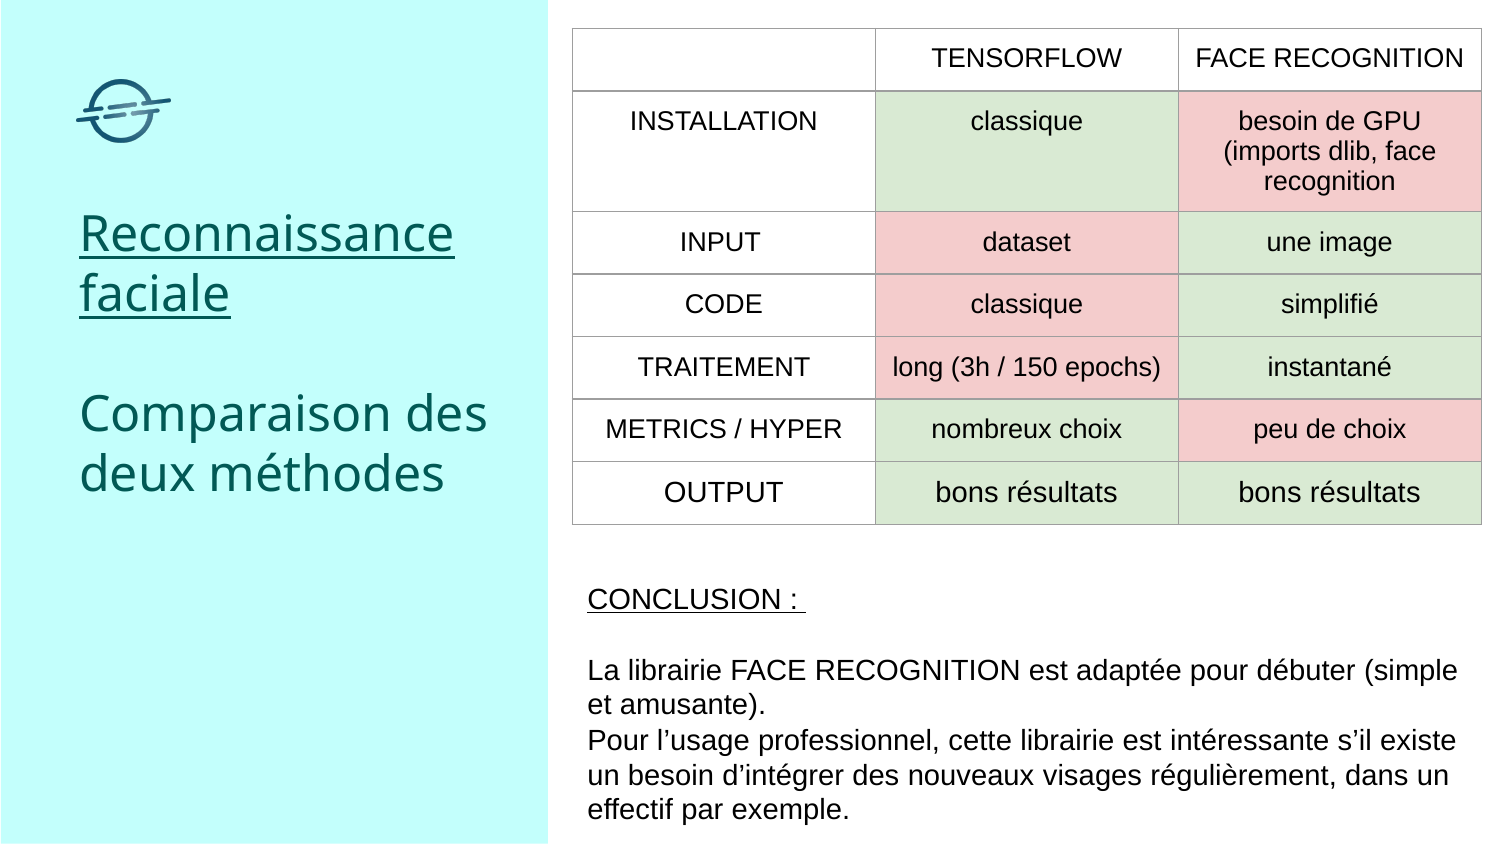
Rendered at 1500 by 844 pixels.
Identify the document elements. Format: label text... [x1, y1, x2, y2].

table_cell peu de choix [1179, 400, 1481, 461]
table_cell instantané [1179, 337, 1481, 398]
table_cell nombreux choix [876, 400, 1178, 461]
table_cell besoin de GPU (imports dlib, face recognition [1179, 92, 1481, 211]
table_cell bons résultats [876, 462, 1178, 524]
title Reconnaissance faciale Comparaison des deux méthodes [64, 186, 515, 755]
text_box CONCLUSION : La librairie FACE RECOGNITION est adaptée pour débuter (simple et amusante). Pour l’usage professionnel, cette librairie est intéressante s’il existe un besoin d’intégrer des nouveaux visages régulièrement, dans un effectif par exemple. [572, 565, 1482, 841]
table_header [573, 29, 875, 90]
table_cell INPUT [573, 212, 875, 273]
table_cell une image [1179, 212, 1481, 273]
table_cell TRAITEMENT [573, 337, 875, 398]
picture [75, 78, 171, 143]
table_cell METRICS / HYPER [573, 400, 875, 461]
table_header FACE RECOGNITION [1179, 29, 1481, 90]
table_cell INSTALLATION [573, 92, 875, 211]
text_box [0, 0, 548, 844]
table_cell OUTPUT [573, 462, 875, 524]
table_cell long (3h / 150 epochs) [876, 337, 1178, 398]
table_cell simplifié [1179, 275, 1481, 336]
table_cell dataset [876, 212, 1178, 273]
table_cell bons résultats [1179, 462, 1481, 524]
table_cell classique [876, 275, 1178, 336]
table_cell CODE [573, 275, 875, 336]
table_cell classique [876, 92, 1178, 211]
table_header TENSORFLOW [876, 29, 1178, 90]
